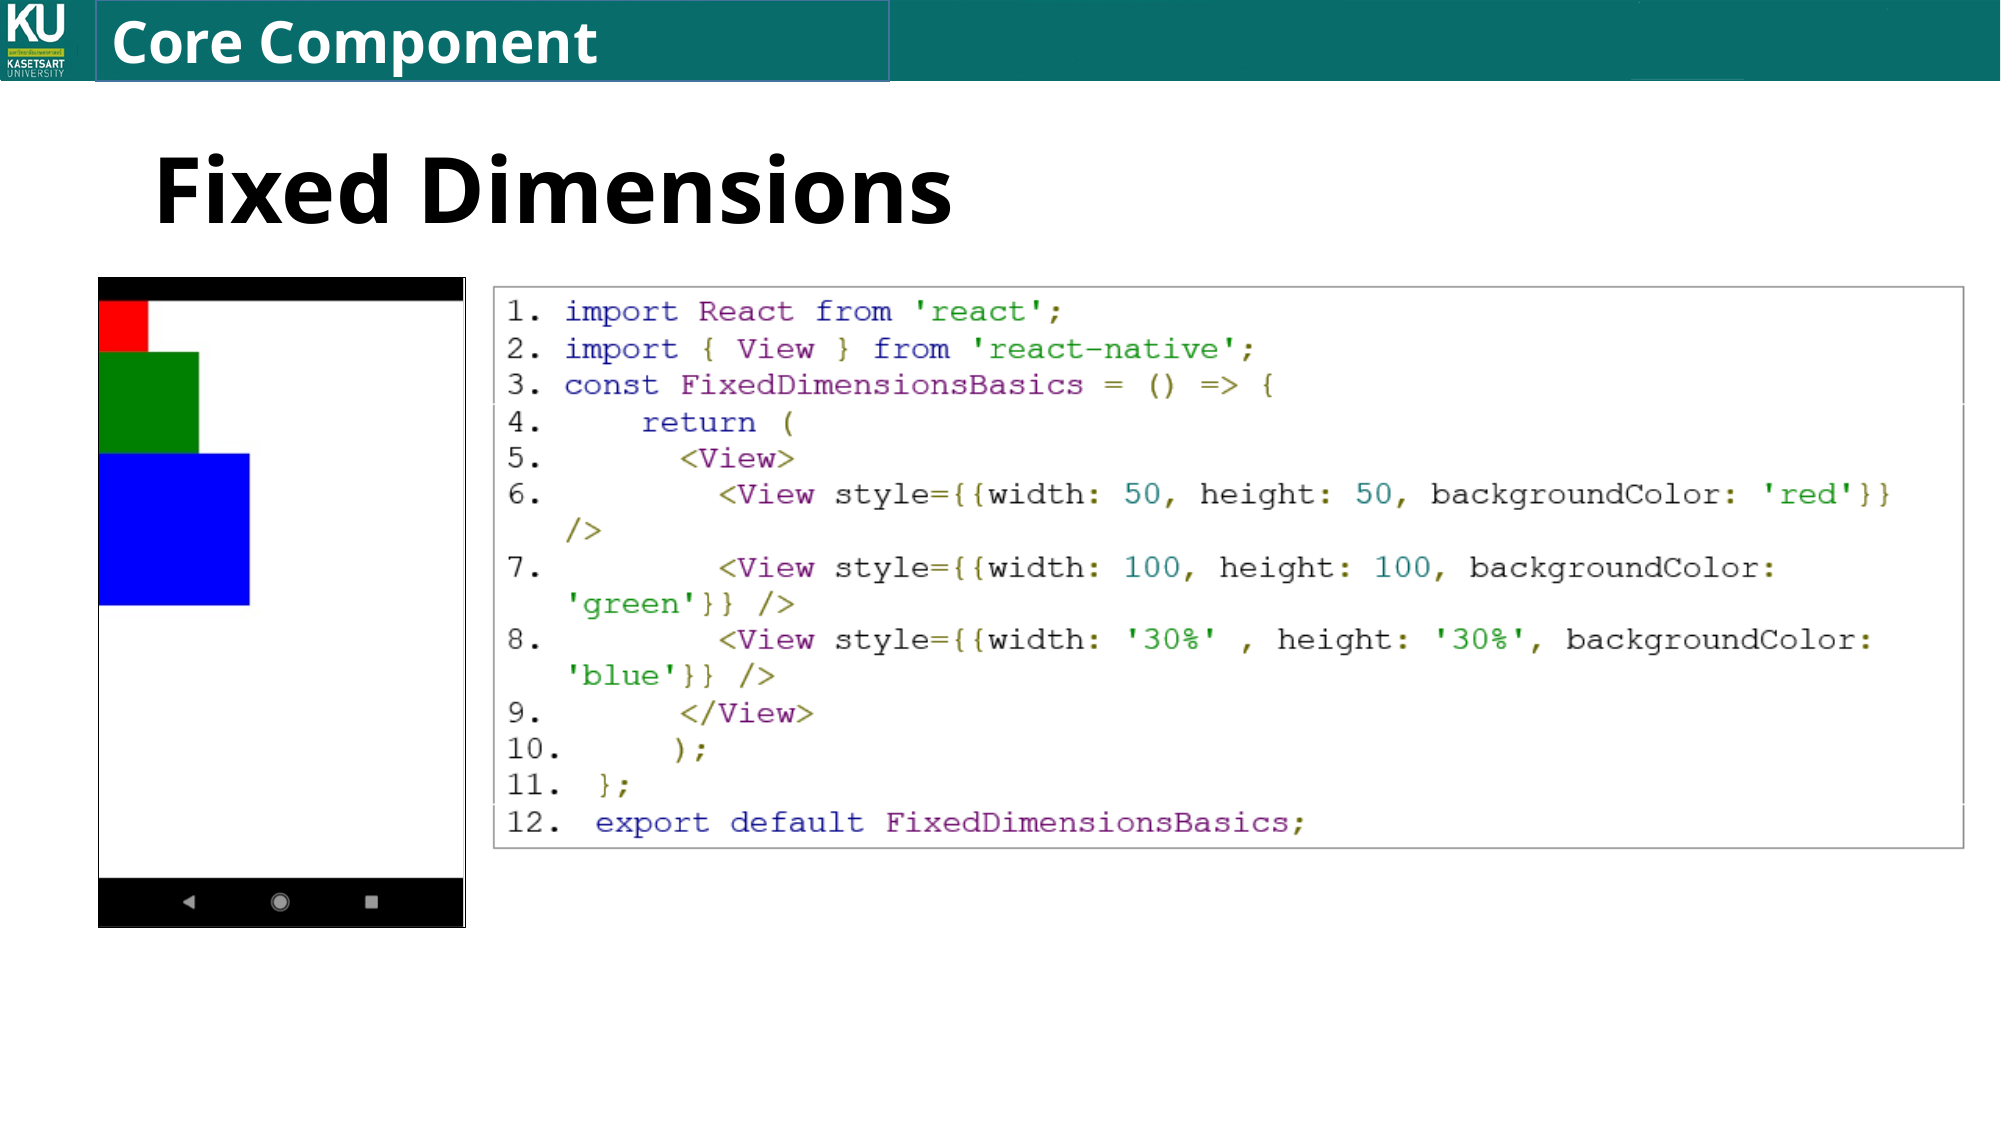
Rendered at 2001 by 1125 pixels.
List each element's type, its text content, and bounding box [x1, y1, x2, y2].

picture [484, 277, 1974, 857]
picture [0, 0, 95, 81]
text_box Core Component [95, 0, 890, 82]
picture [98, 277, 465, 927]
picture [890, 0, 2001, 81]
title Fixed Dimensions [137, 110, 1863, 278]
